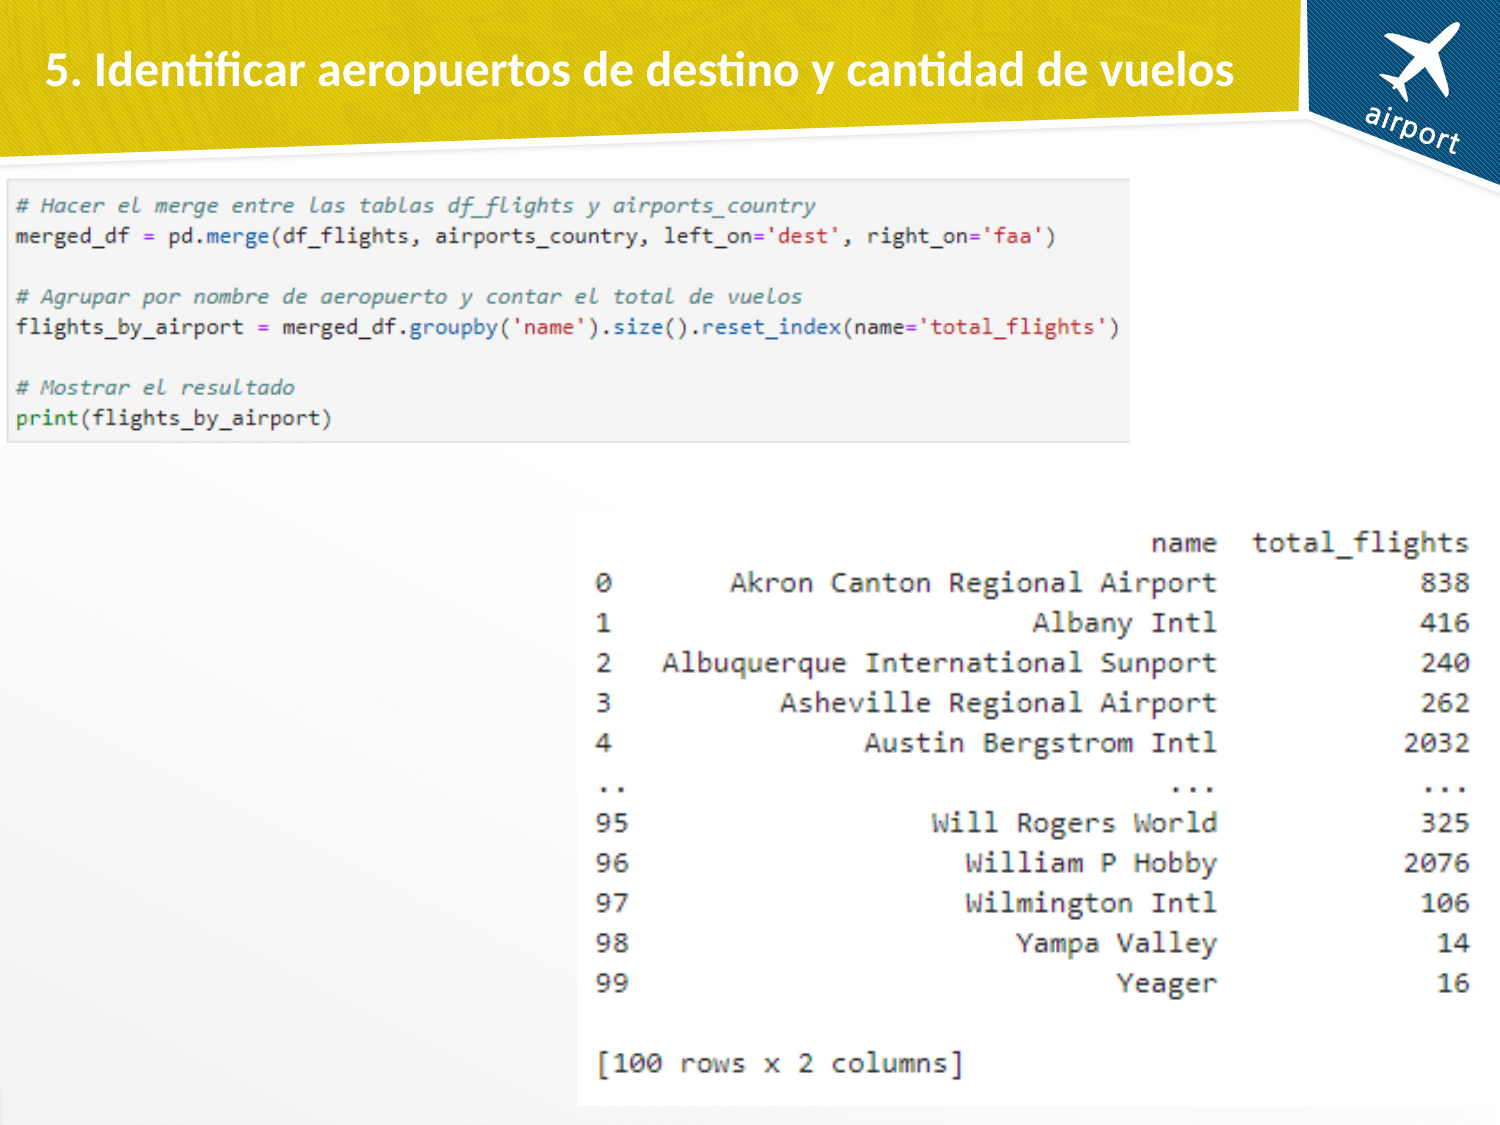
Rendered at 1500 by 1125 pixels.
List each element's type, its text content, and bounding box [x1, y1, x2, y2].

title 5. Identificar aeropuertos de destino y cantidad de vuelos [29, 0, 1287, 132]
picture [0, 0, 1500, 1125]
